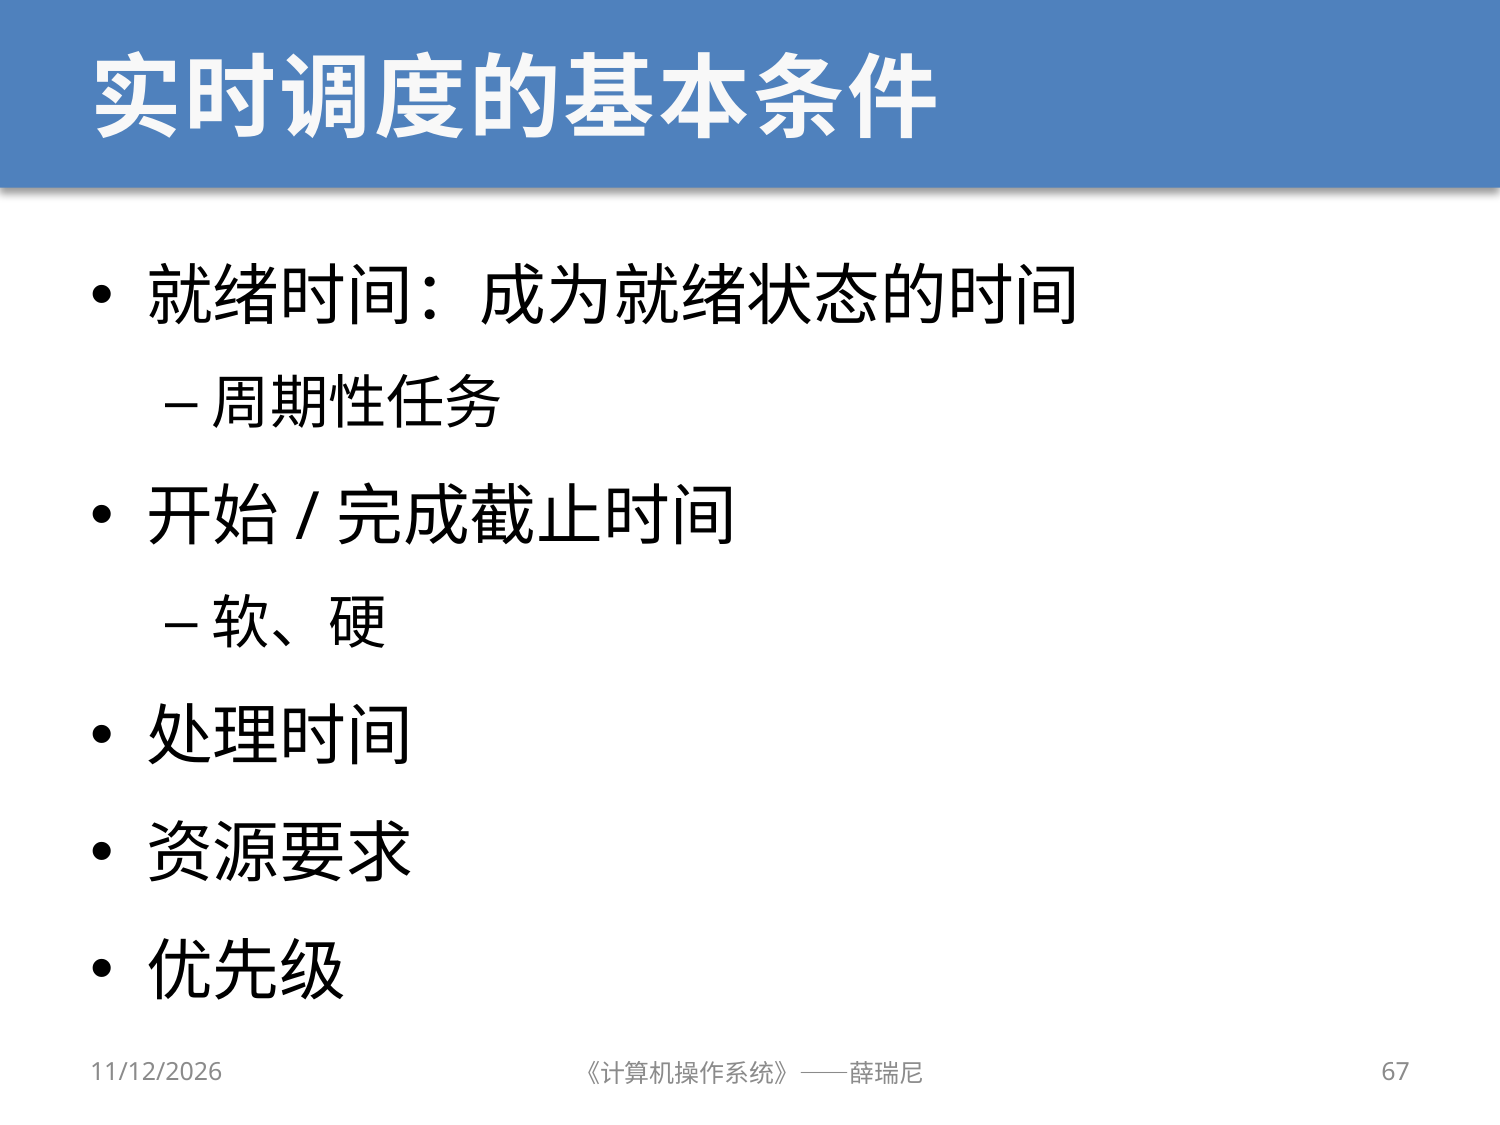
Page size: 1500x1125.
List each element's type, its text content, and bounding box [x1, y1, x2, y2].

title 实时调度的基本条件 [75, 0, 1425, 188]
list 就绪时间：成为就绪状态的时间 周期性任务 开始/完成截止时间 软、硬 处理时间 资源要求 优先级 [75, 221, 1425, 1021]
slide_number 67 [1074, 1042, 1425, 1103]
footer 《计算机操作系统》——薛瑞尼 [512, 1042, 988, 1103]
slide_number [75, 1042, 425, 1103]
